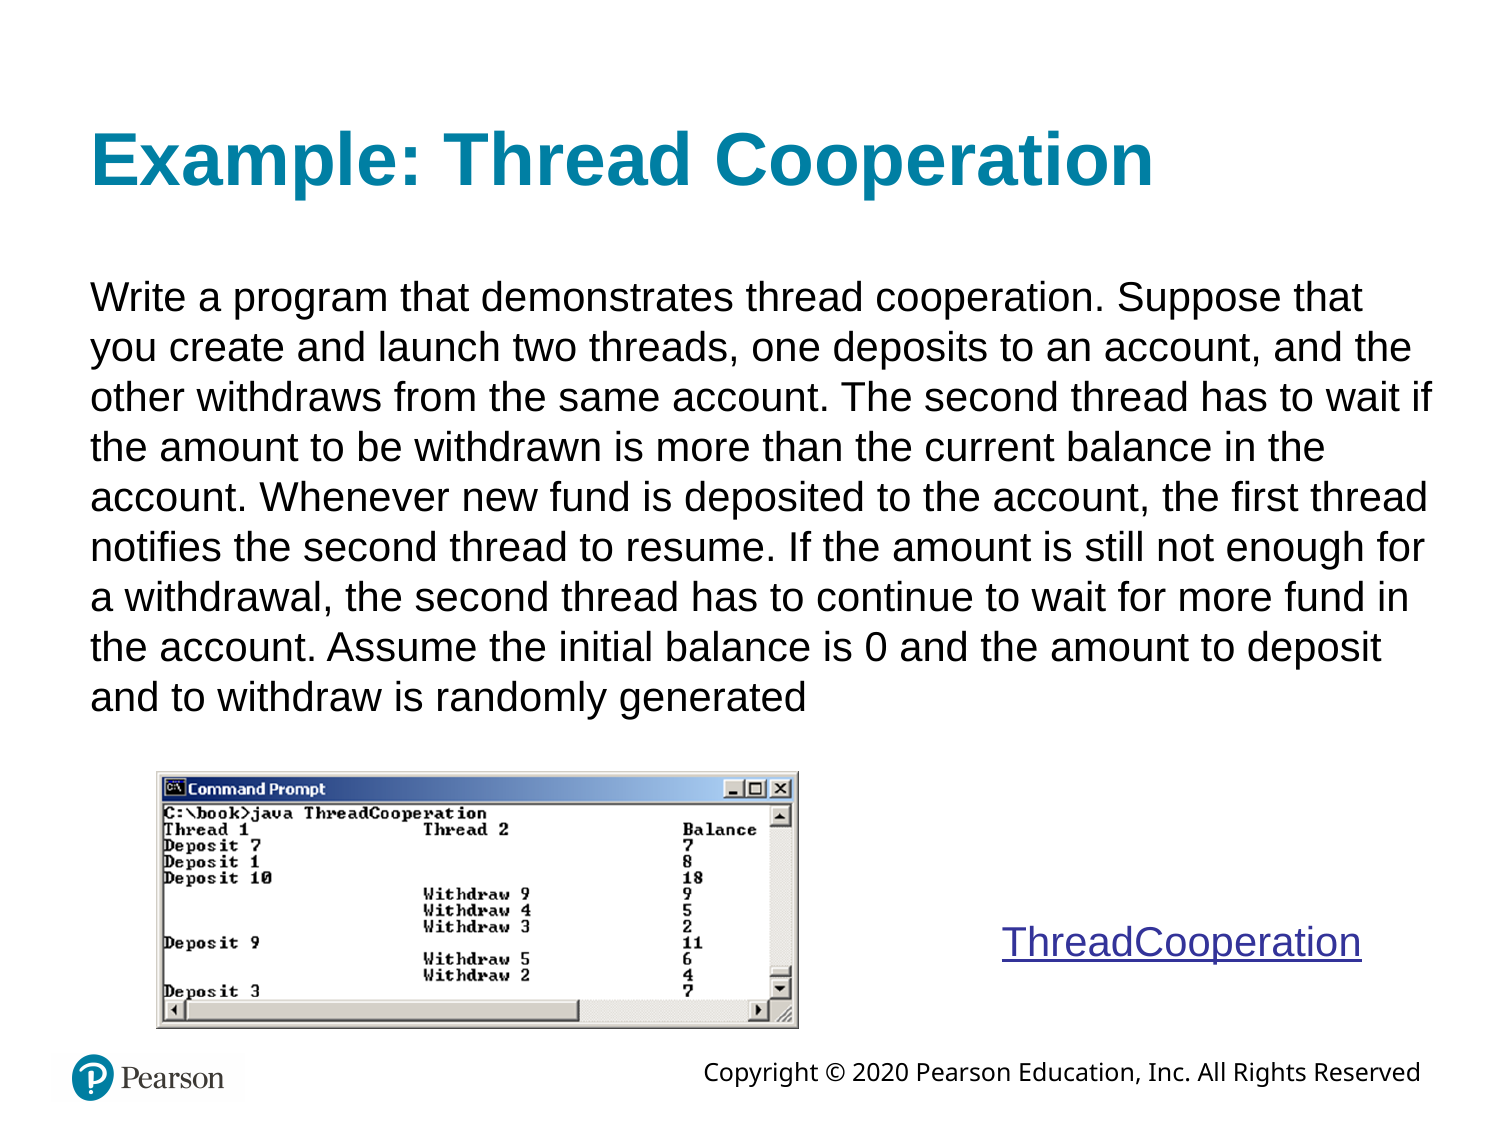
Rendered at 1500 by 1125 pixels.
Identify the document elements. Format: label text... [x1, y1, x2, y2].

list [156, 771, 799, 1030]
list ThreadCooperation [986, 900, 1384, 988]
picture [51, 1053, 245, 1102]
title Example: Thread Cooperation [75, 35, 1425, 216]
list Write a program that demonstrates thread cooperation. Suppose that you create and launch two threads, one deposits to an account, and the other withdraws from the same account. The second thread has to wait if the amount to be withdrawn is more than the current balance in the account. Whenever new fund is deposited to the account, the first thread notifies the second thread to resume. If the amount is still not enough for a withdrawal, the second thread has to continue to wait for more fund in the account. Assume the initial balance is 0 and the amount to deposit and to withdraw is randomly generated [75, 254, 1453, 730]
